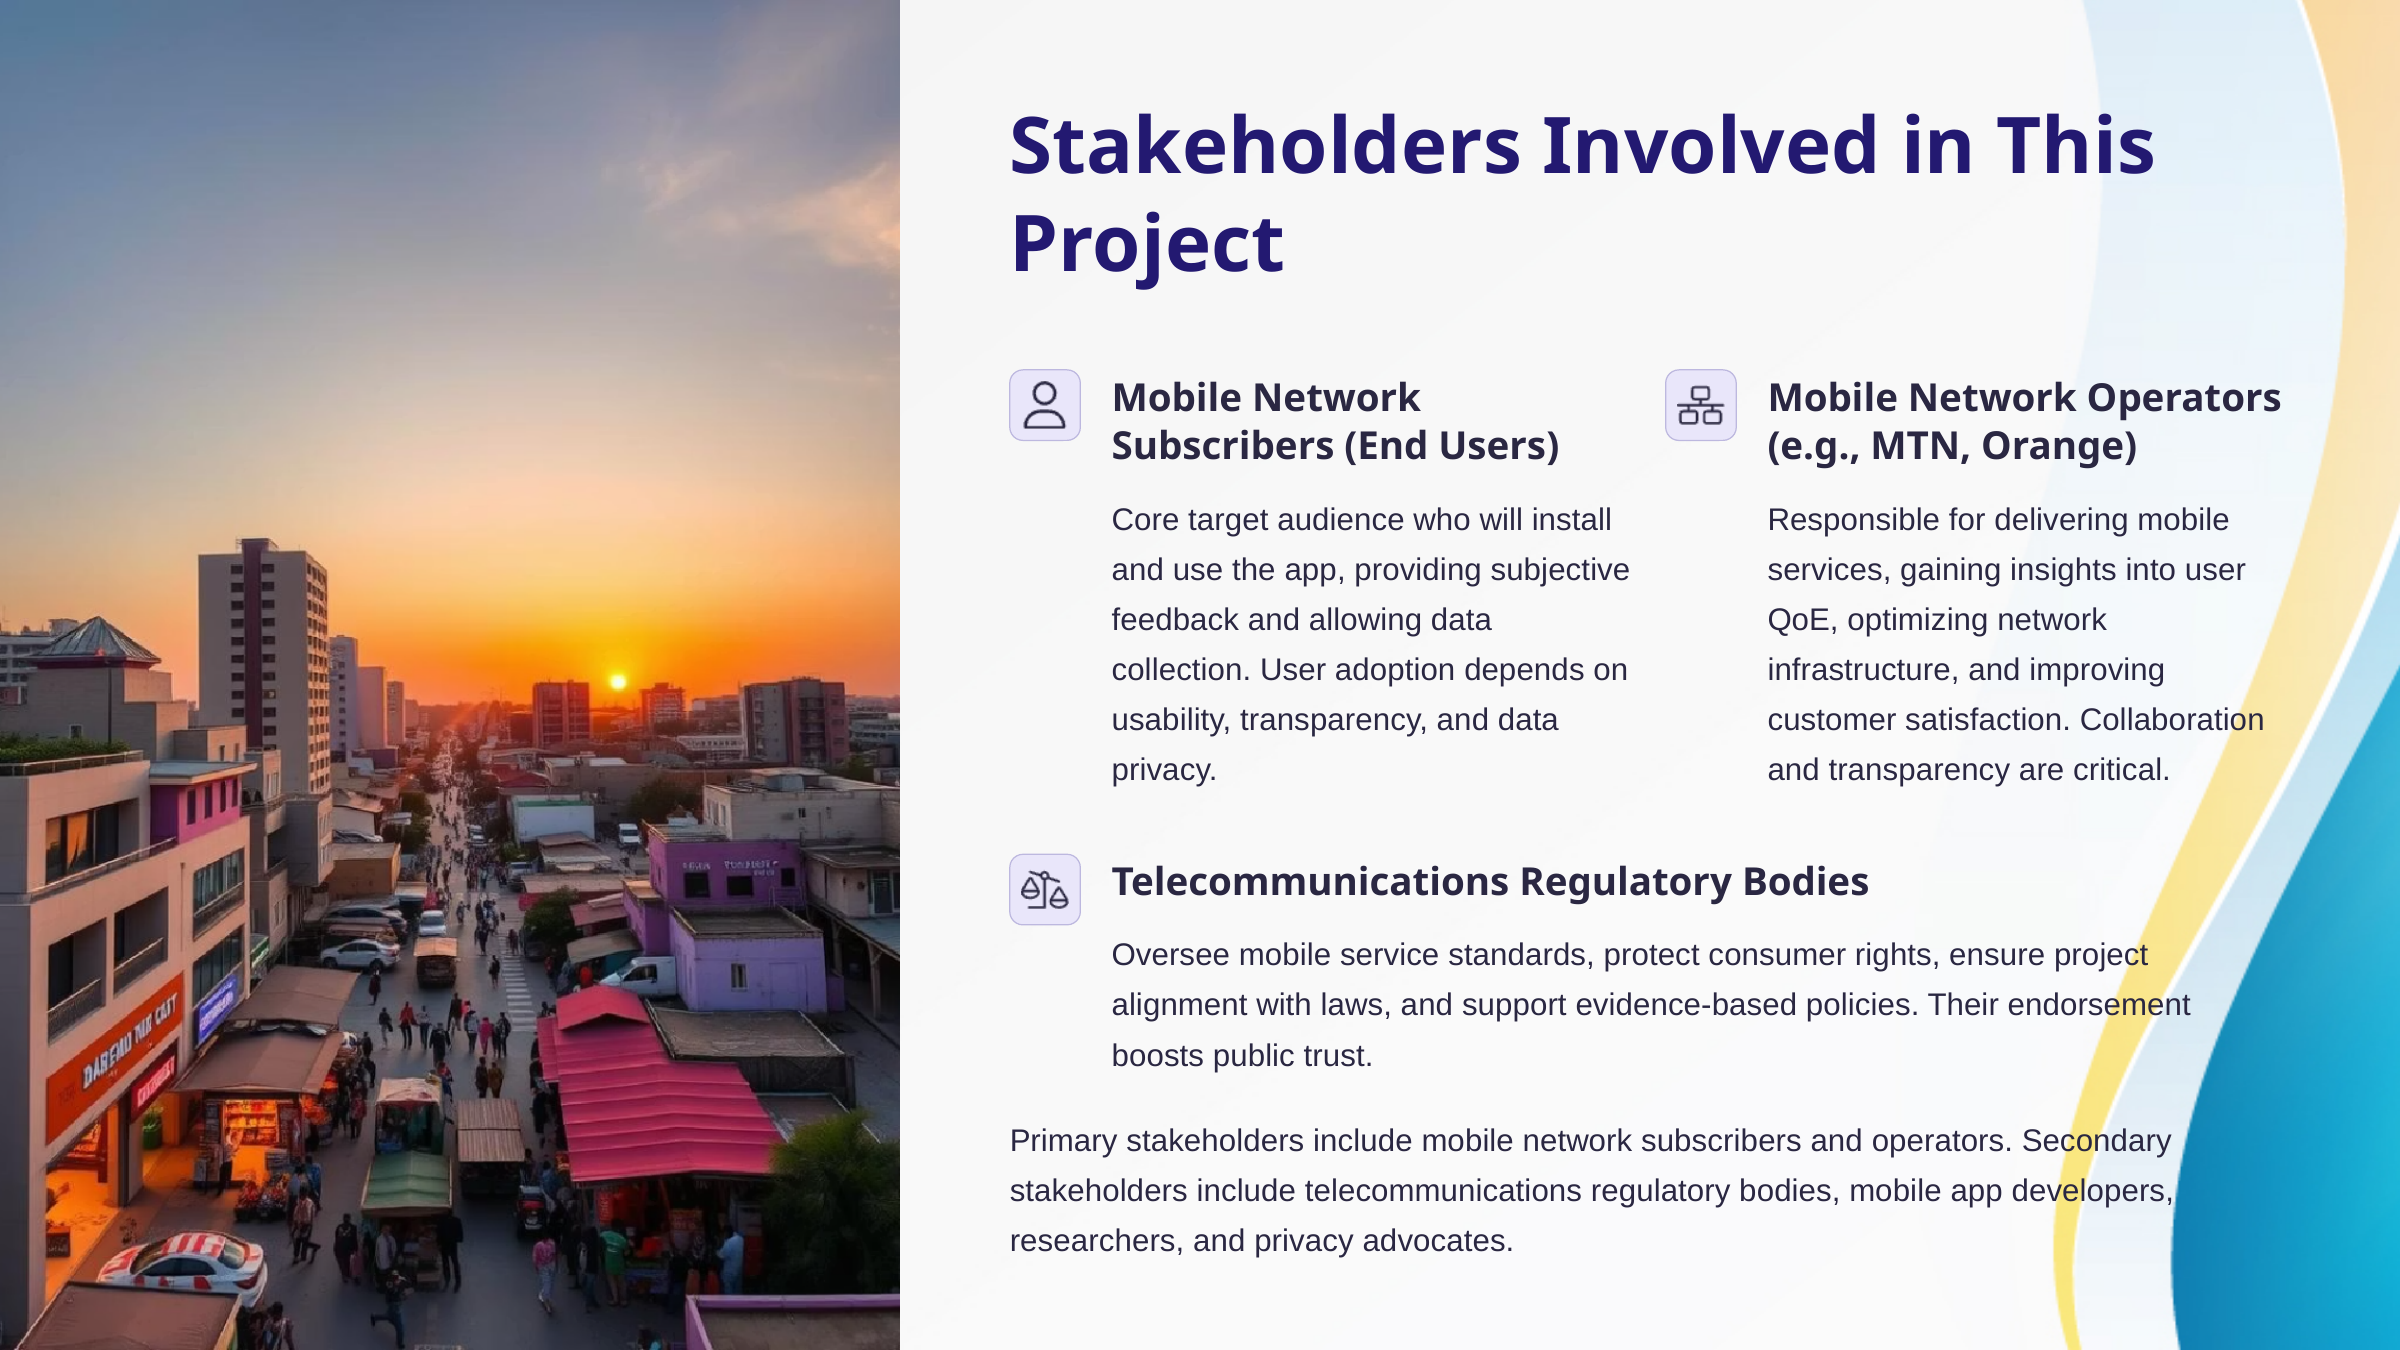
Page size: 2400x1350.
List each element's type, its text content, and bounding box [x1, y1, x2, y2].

text_box [1665, 369, 1737, 441]
text_box Stakeholders Involved in This Project [1009, 91, 2291, 288]
text_box Core target audience who will install and use the app, providing subjective feedback and allowing data collection. User adoption depends on usability, transparency, and data privacy. [1111, 486, 1635, 788]
text_box [1009, 854, 1081, 925]
text_box Oversee mobile service standards, protect consumer rights, ensure project alignment with laws, and support evidence-based policies. Their endorsement boosts public trust. [1111, 922, 2291, 1073]
text_box Responsible for delivering mobile services, gaining insights into user QoE, optimizing network infrastructure, and improving customer satisfaction. Collaboration and transparency are critical. [1767, 486, 2291, 788]
picture [0, 0, 2400, 1350]
text_box Telecommunications Regulatory Bodies [1111, 854, 1827, 904]
text_box Primary stakeholders include mobile network subscribers and operators. Secondary stakeholders include telecommunications regulatory bodies, mobile app developers, researchers, and privacy advocates. [1009, 1107, 2291, 1259]
text_box [1009, 369, 1081, 441]
text_box Mobile Network Operators (e.g., MTN, Orange) [1767, 369, 2291, 468]
text_box Mobile Network Subscribers (End Users) [1111, 369, 1635, 468]
